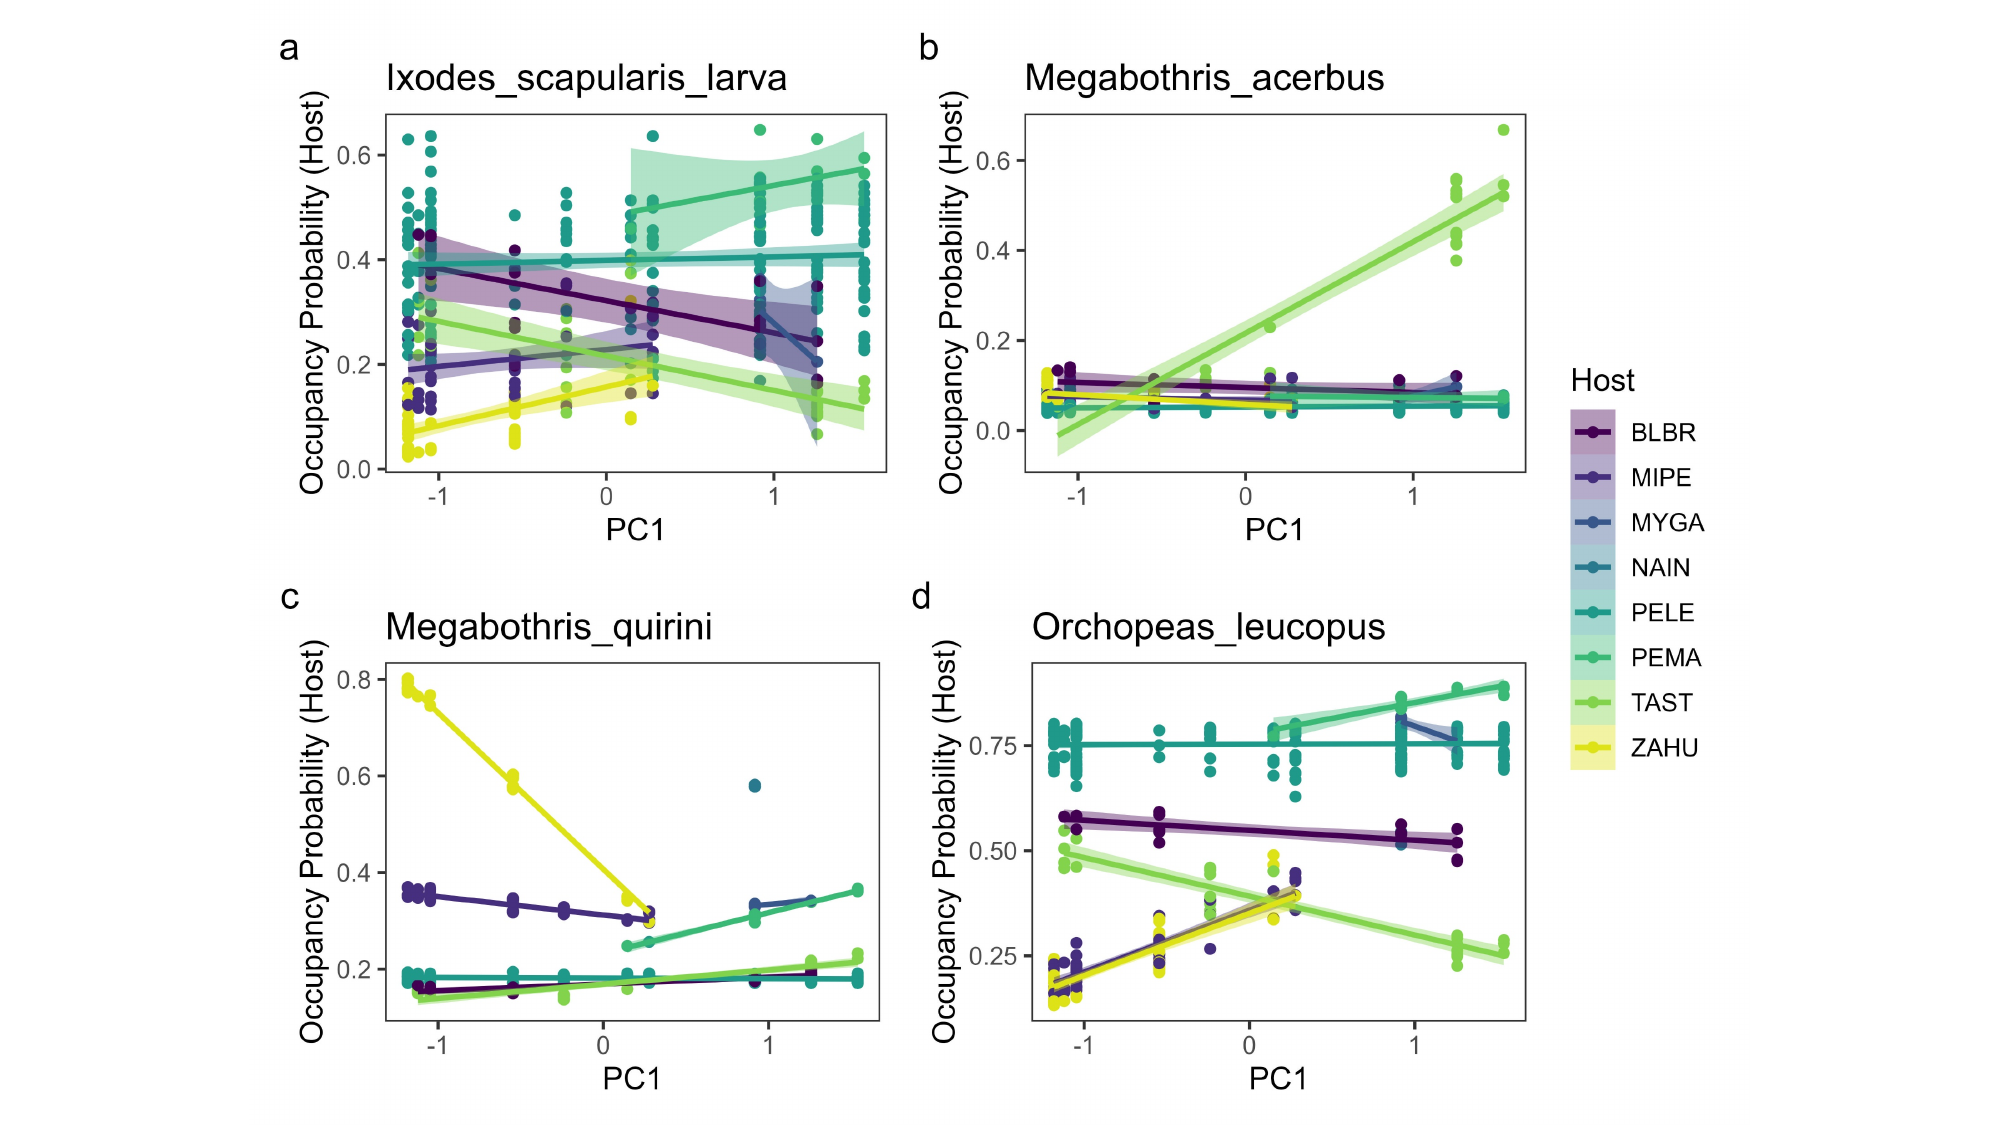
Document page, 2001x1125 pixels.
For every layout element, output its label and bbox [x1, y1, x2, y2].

picture [249, 0, 1750, 1125]
